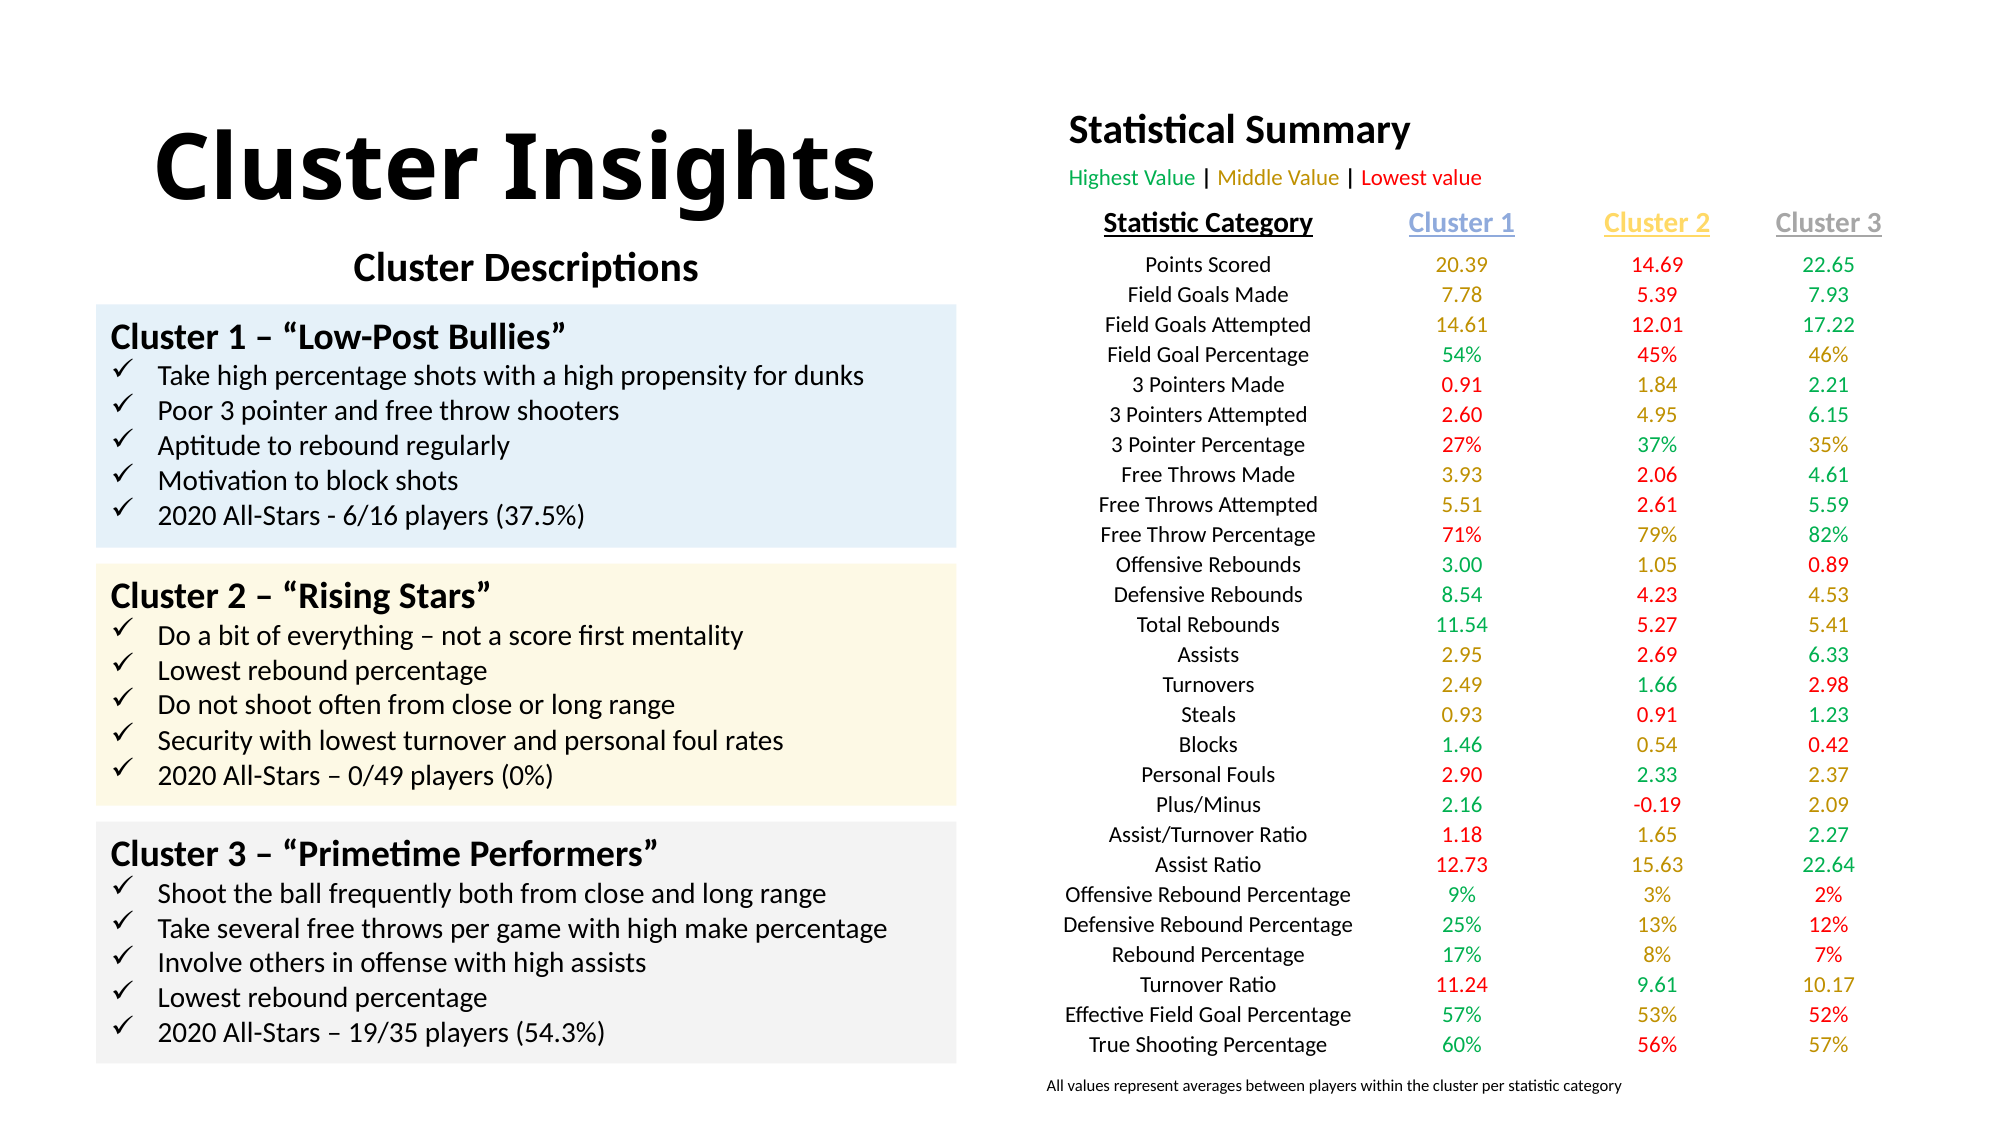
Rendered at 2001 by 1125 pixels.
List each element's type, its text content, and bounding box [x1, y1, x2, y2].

table_cell 4.95 [1561, 402, 1754, 432]
table_cell 22.65 [1754, 252, 1904, 282]
table_cell True Shooting Percentage [1054, 1032, 1363, 1062]
table_cell Assist Ratio [1054, 852, 1363, 882]
table_cell Field Goal Percentage [1054, 342, 1363, 372]
table_cell 54% [1363, 342, 1561, 372]
table_cell Free Throws Attempted [1054, 492, 1363, 522]
table_cell 0.91 [1561, 702, 1754, 732]
table_cell 1.65 [1561, 822, 1754, 852]
table_cell Effective Field Goal Percentage [1054, 1002, 1363, 1032]
table_cell Steals [1054, 702, 1363, 732]
table_cell 56% [1561, 1032, 1754, 1062]
table_cell Assist/Turnover Ratio [1054, 822, 1363, 852]
text_box Highest Value | Middle Value | Lowest value [1054, 155, 1561, 198]
table_cell 5.27 [1561, 612, 1754, 642]
table_cell 79% [1561, 522, 1754, 552]
table_cell 2.33 [1561, 762, 1754, 792]
table_cell 5.59 [1754, 492, 1904, 522]
table_cell 2.69 [1561, 642, 1754, 672]
text_box Cluster Descriptions [292, 232, 760, 298]
table_cell Field Goals Attempted [1054, 312, 1363, 342]
table_cell 2.37 [1754, 762, 1904, 792]
table_cell 35% [1754, 432, 1904, 462]
table_cell 3 Pointers Attempted [1054, 402, 1363, 432]
table_cell 57% [1754, 1032, 1904, 1062]
table_cell 2.06 [1561, 462, 1754, 492]
table_cell -0.19 [1561, 792, 1754, 822]
table_cell 5.39 [1561, 282, 1754, 312]
table_cell Field Goals Made [1054, 282, 1363, 312]
table_cell 22.64 [1754, 852, 1904, 882]
table_cell 0.91 [1363, 372, 1561, 402]
table_cell 8.54 [1363, 582, 1561, 612]
table_cell 1.23 [1754, 702, 1904, 732]
table_cell 27% [1363, 432, 1561, 462]
table_cell Assists [1054, 642, 1363, 672]
table_cell 0.93 [1363, 702, 1561, 732]
table_cell 11.54 [1363, 612, 1561, 642]
table_cell 7.78 [1363, 282, 1561, 312]
table_cell 9% [1363, 882, 1561, 912]
table_cell 3 Pointer Percentage [1054, 432, 1363, 462]
text_box All values represent averages between players within the cluster per statistic category [1031, 1067, 1882, 1103]
table_cell 6.15 [1754, 402, 1904, 432]
table_cell 2.95 [1363, 642, 1561, 672]
text_box Statistical Summary [1054, 93, 1521, 159]
table_cell 71% [1363, 522, 1561, 552]
table_cell Points Scored [1054, 252, 1363, 282]
table_cell 1.18 [1363, 822, 1561, 852]
table_cell 0.42 [1754, 732, 1904, 762]
table_cell 1.46 [1363, 732, 1561, 762]
table_cell 14.69 [1561, 252, 1754, 282]
table_cell 4.23 [1561, 582, 1754, 612]
table_cell 2.61 [1561, 492, 1754, 522]
table_cell 4.53 [1754, 582, 1904, 612]
table_cell 0.54 [1561, 732, 1754, 762]
table_cell 4.61 [1754, 462, 1904, 492]
table_cell Personal Fouls [1054, 762, 1363, 792]
table_cell Free Throws Made [1054, 462, 1363, 492]
table_cell Free Throw Percentage [1054, 522, 1363, 552]
table_cell 9.61 [1561, 972, 1754, 1002]
table_cell 2.49 [1363, 672, 1561, 702]
table_cell 10.17 [1754, 972, 1904, 1002]
table_cell 15.63 [1561, 852, 1754, 882]
table_cell 12% [1754, 912, 1904, 942]
table_cell 2.27 [1754, 822, 1904, 852]
table_cell Turnover Ratio [1054, 972, 1363, 1002]
table_cell 2.98 [1754, 672, 1904, 702]
table_cell 2.21 [1754, 372, 1904, 402]
table_cell 7% [1754, 942, 1904, 972]
table_cell 7.93 [1754, 282, 1904, 312]
table_cell 3% [1561, 882, 1754, 912]
table_cell 17.22 [1754, 312, 1904, 342]
table_cell 14.61 [1363, 312, 1561, 342]
table_cell 25% [1363, 912, 1561, 942]
title Cluster Insights [137, 61, 1863, 279]
table_cell 6.33 [1754, 642, 1904, 672]
table_cell Blocks [1054, 732, 1363, 762]
table_header Cluster 1 [1363, 198, 1561, 252]
table_cell 1.66 [1561, 672, 1754, 702]
table_cell 20.39 [1363, 252, 1561, 282]
table_cell 5.41 [1754, 612, 1904, 642]
table_cell Plus/Minus [1054, 792, 1363, 822]
table_cell 8% [1561, 942, 1754, 972]
table_cell Turnovers [1054, 672, 1363, 702]
table_cell 60% [1363, 1032, 1561, 1062]
table_cell Defensive Rebound Percentage [1054, 912, 1363, 942]
table_cell 1.84 [1561, 372, 1754, 402]
table_cell Offensive Rebound Percentage [1054, 882, 1363, 912]
table_cell 46% [1754, 342, 1904, 372]
table_cell 2.16 [1363, 792, 1561, 822]
table_cell Total Rebounds [1054, 612, 1363, 642]
table_cell 11.24 [1363, 972, 1561, 1002]
table_cell 2.60 [1363, 402, 1561, 432]
table_header Statistic Category [1054, 198, 1363, 252]
table_cell 12.01 [1561, 312, 1754, 342]
table_cell 5.51 [1363, 492, 1561, 522]
table_cell 1.05 [1561, 552, 1754, 582]
table_cell 57% [1363, 1002, 1561, 1032]
table_cell 2.09 [1754, 792, 1904, 822]
table_cell Rebound Percentage [1054, 942, 1363, 972]
table_cell 3.93 [1363, 462, 1561, 492]
table_cell 52% [1754, 1002, 1904, 1032]
table_cell 45% [1561, 342, 1754, 372]
table_header Cluster 3 [1754, 198, 1904, 252]
text_box Cluster 3 – “Primetime Performers” Shoot the ball frequently both from close and long range Take several free throws per game with high make percentage Involve others in offense with high assists Lowest rebound percentage 2020 All-Stars – 19/35 players (54.3%) [96, 821, 957, 1064]
table_cell 2.90 [1363, 762, 1561, 792]
table_cell Defensive Rebounds [1054, 582, 1363, 612]
text_box Cluster 2 – “Rising Stars” Do a bit of everything – not a score first mentality Lowest rebound percentage Do not shoot often from close or long range Security with lowest turnover and personal foul rates 2020 All-Stars – 0/49 players (0%) [96, 563, 957, 806]
table_cell 3.00 [1363, 552, 1561, 582]
table_header Cluster 2 [1561, 198, 1754, 252]
text_box Cluster 1 – “Low-Post Bullies” Take high percentage shots with a high propensity for dunks Poor 3 pointer and free throw shooters Aptitude to rebound regularly Motivation to block shots 2020 All-Stars - 6/16 players (37.5%) [96, 304, 957, 548]
table_cell 12.73 [1363, 852, 1561, 882]
table_cell 13% [1561, 912, 1754, 942]
table_cell 0.89 [1754, 552, 1904, 582]
table_cell 3 Pointers Made [1054, 372, 1363, 402]
table_cell 37% [1561, 432, 1754, 462]
table_cell 53% [1561, 1002, 1754, 1032]
table_cell 82% [1754, 522, 1904, 552]
table_cell 17% [1363, 942, 1561, 972]
table_cell Offensive Rebounds [1054, 552, 1363, 582]
table_cell 2% [1754, 882, 1904, 912]
